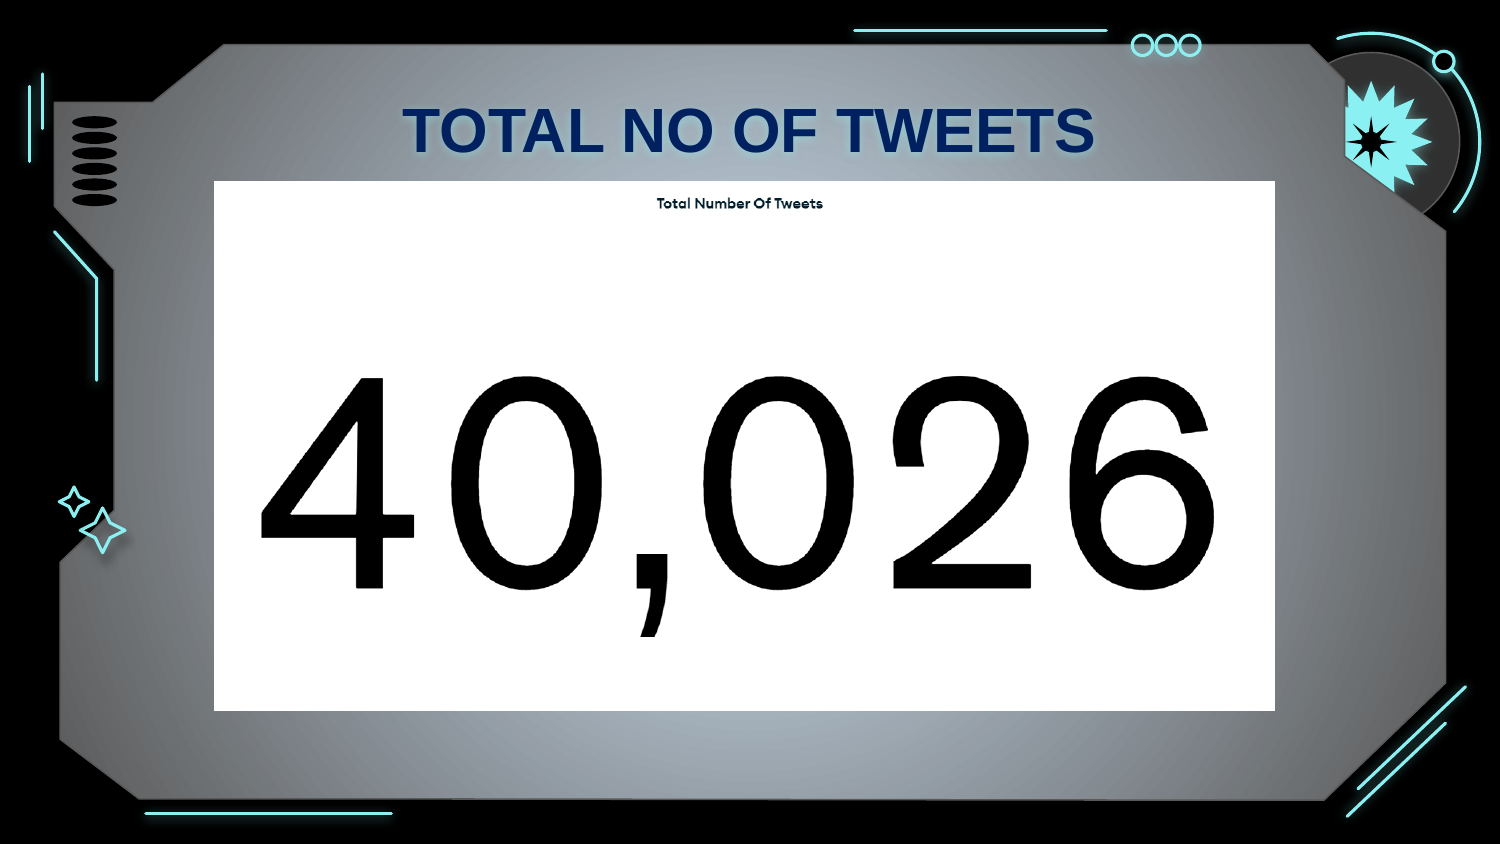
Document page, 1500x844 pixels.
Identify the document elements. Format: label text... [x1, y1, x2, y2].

title TOTAL NO OF TWEETS [176, 88, 1324, 167]
picture [213, 181, 1275, 712]
